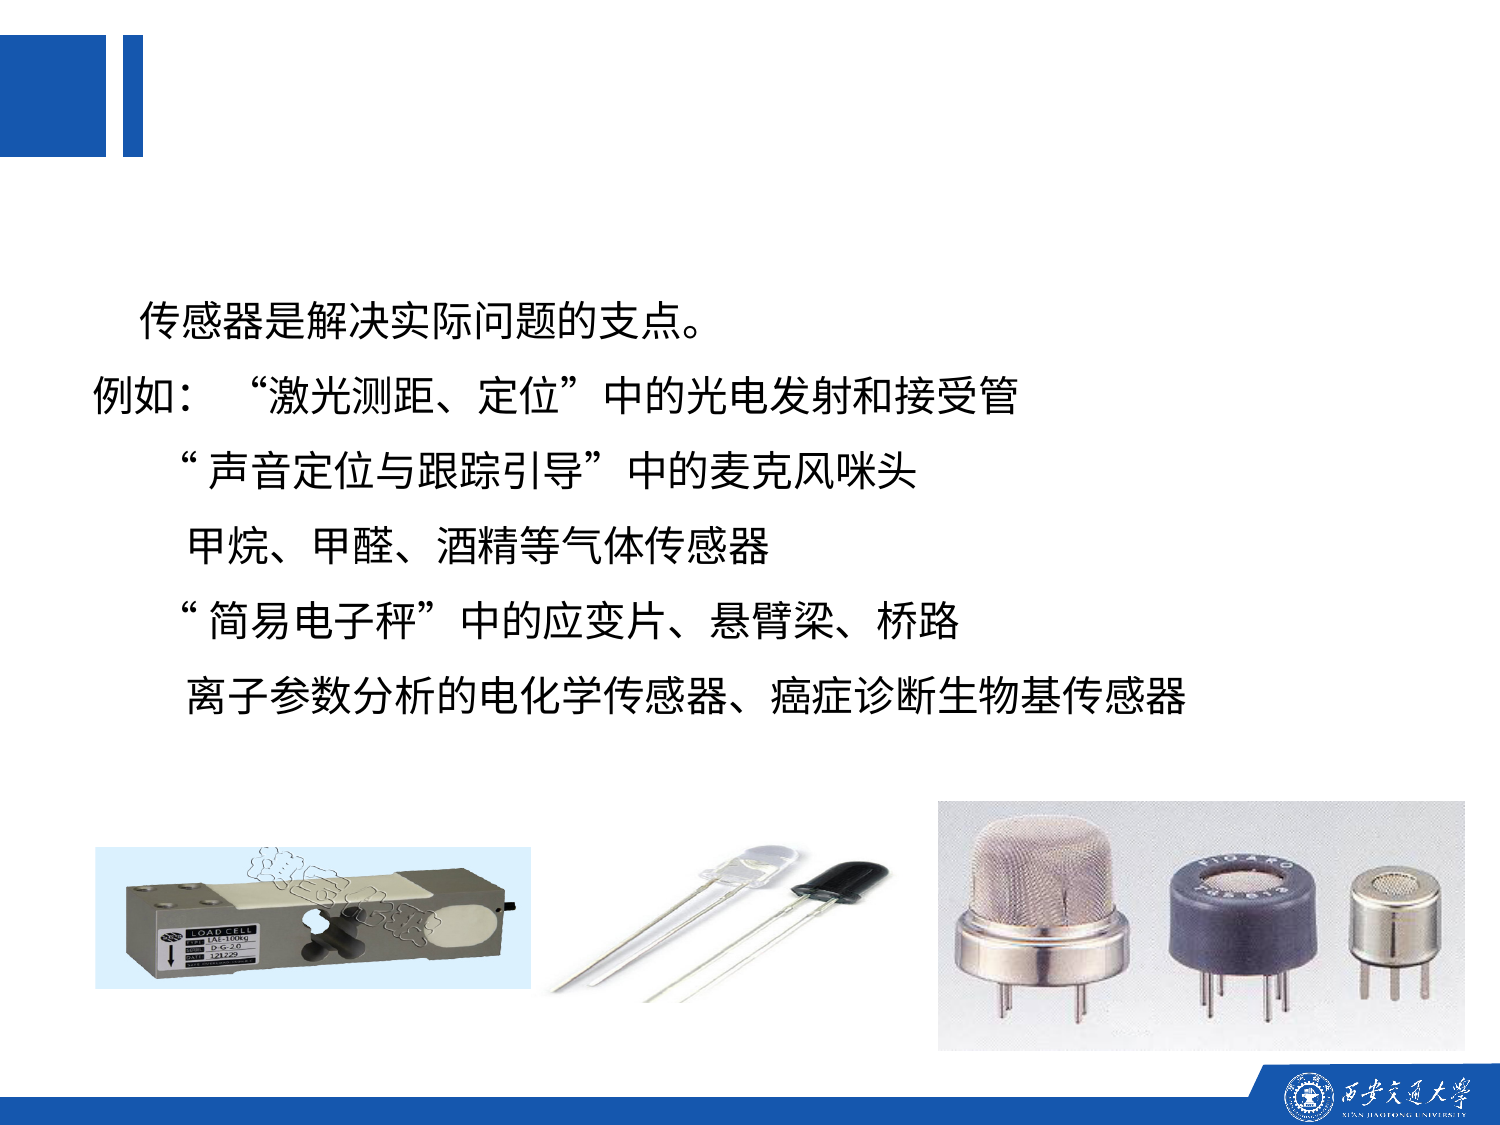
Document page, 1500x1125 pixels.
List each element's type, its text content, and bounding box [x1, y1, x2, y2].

picture [95, 801, 1465, 1051]
text_box 传感器是解决实际问题的支点。 例如： “激光测距、定位”中的光电发射和接受管 “声音定位与跟踪引导”中的麦克风咪头 甲烷、甲醛、酒精等气体传感器 “简易电子秤”中的应变片、悬臂梁、桥路 离子参数分析的电化学传感器、癌症诊断生物基传感器 [77, 262, 1402, 802]
